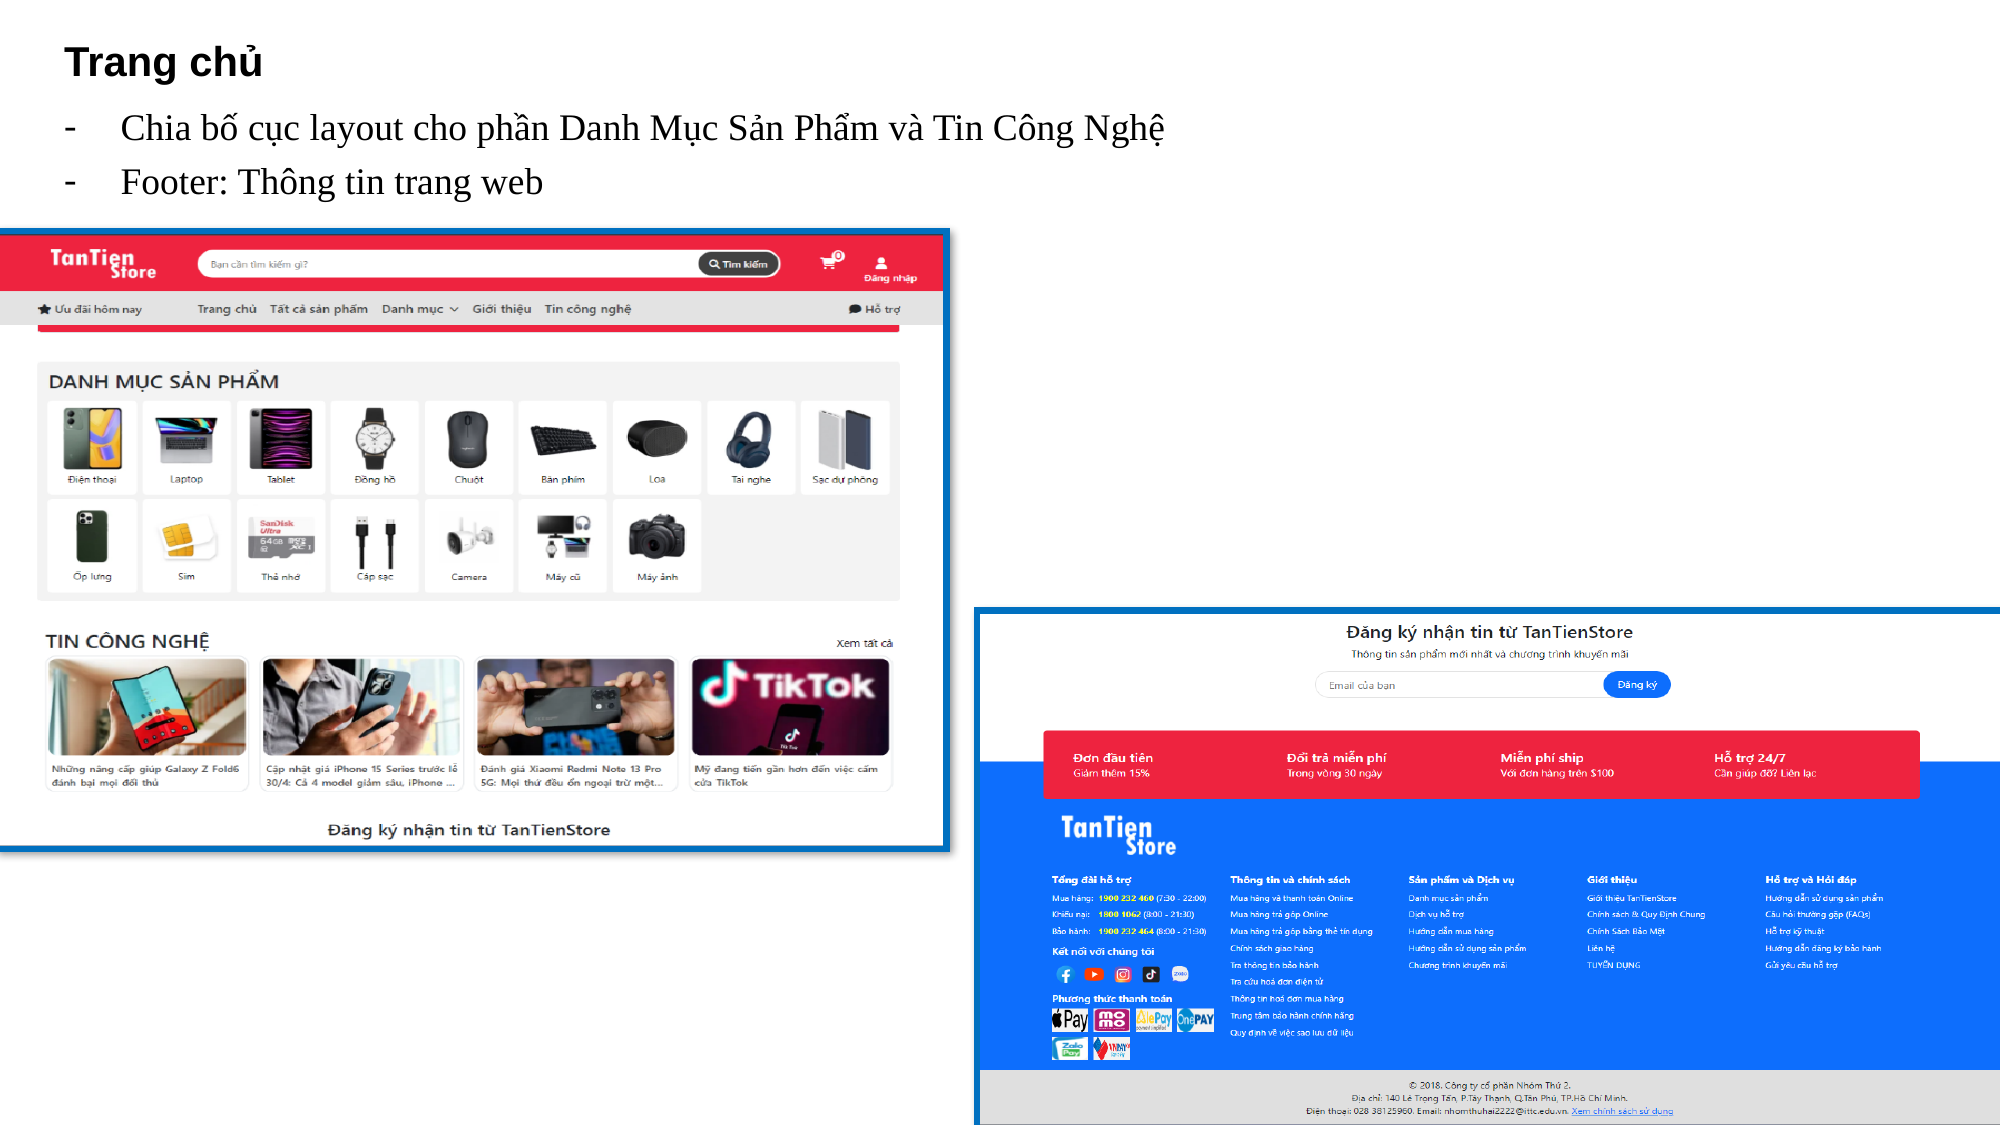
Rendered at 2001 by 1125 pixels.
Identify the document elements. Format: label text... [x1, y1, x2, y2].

picture [0, 233, 944, 846]
text_box Trang chủ [49, 26, 537, 92]
picture [979, 613, 2000, 1125]
text_box Chia bố cục layout cho phần Danh Mục Sản Phẩm và Tin Công Nghệ [49, 92, 1332, 156]
text_box Footer: Thông tin trang web [49, 146, 1065, 210]
